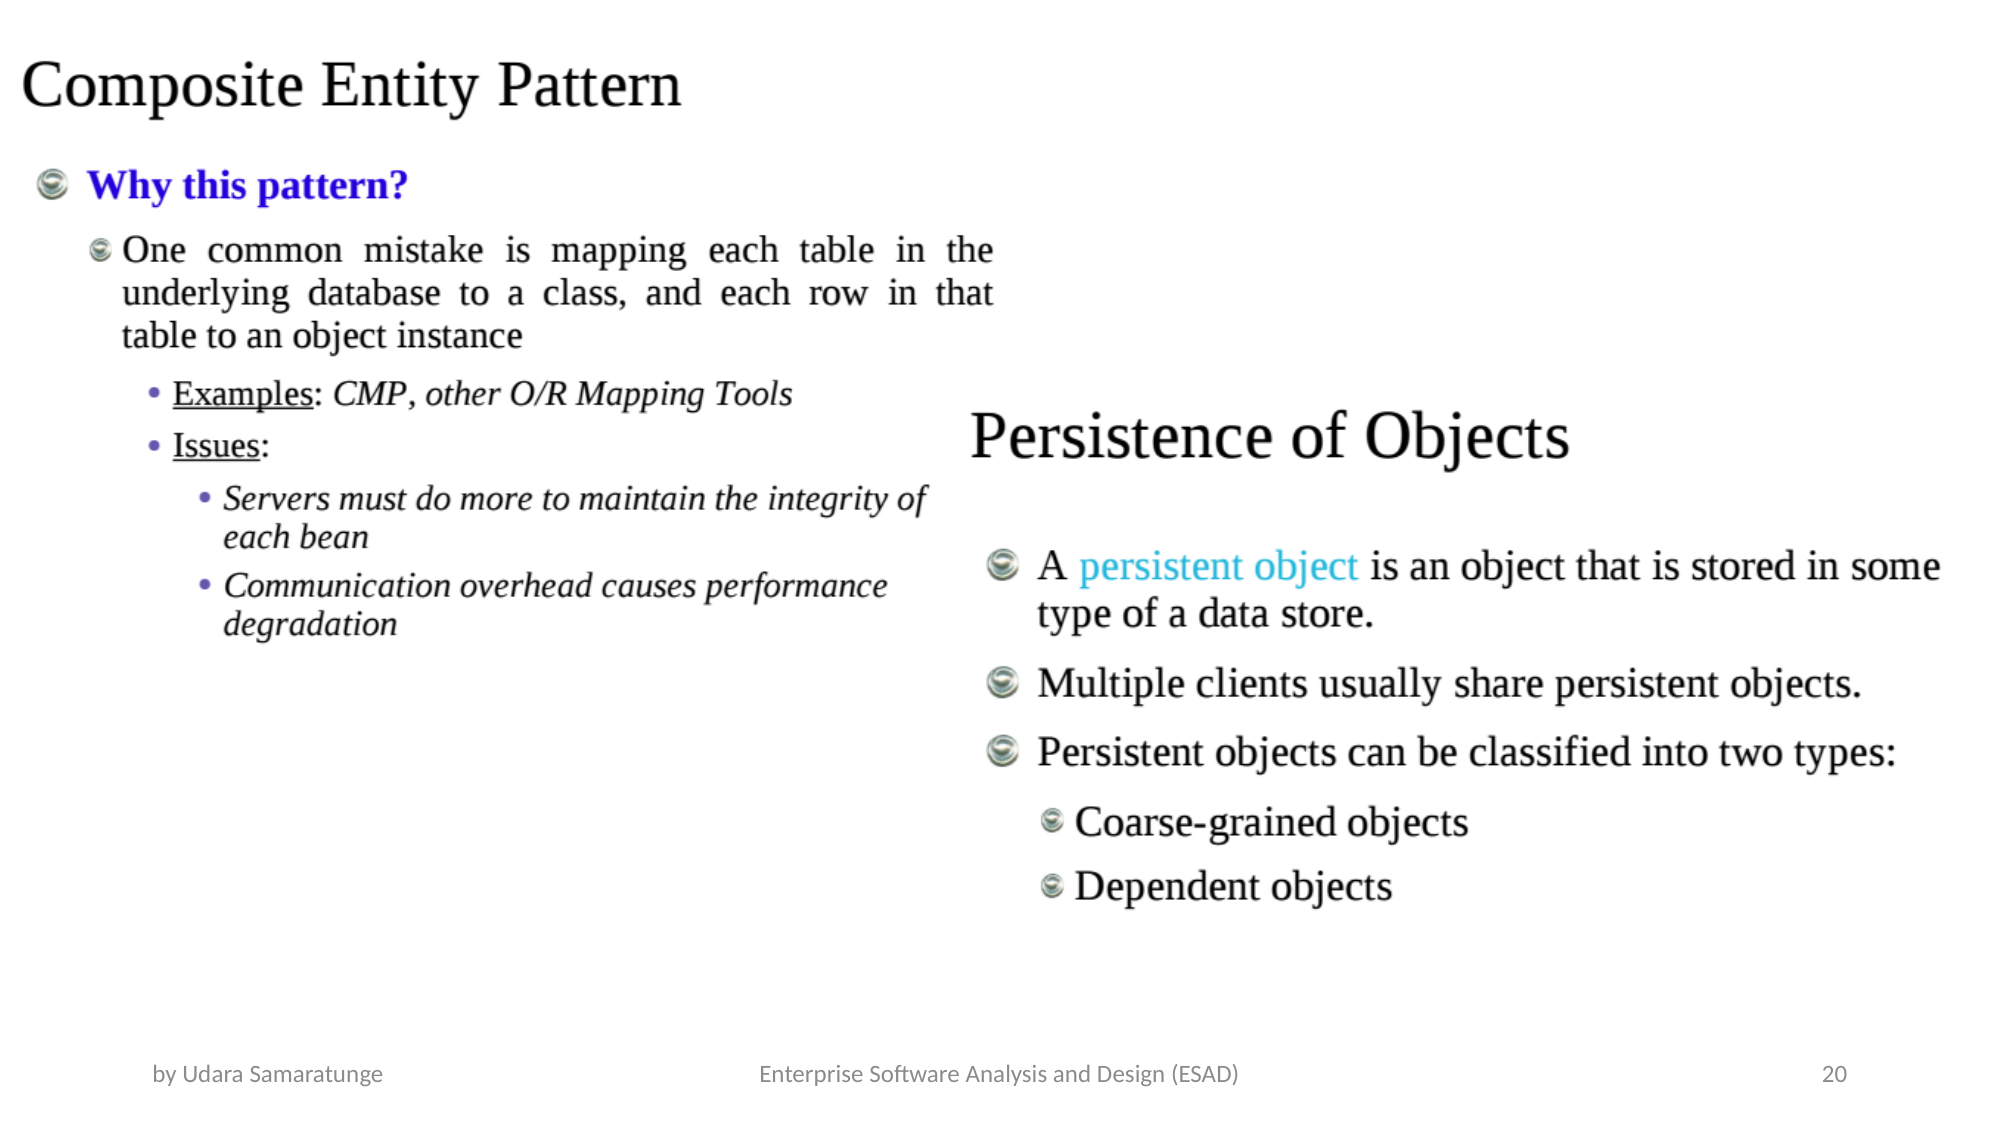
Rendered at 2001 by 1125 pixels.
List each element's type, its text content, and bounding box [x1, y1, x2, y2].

slide_number 20 [1412, 1042, 1863, 1103]
slide_number by Udara Samaratunge [137, 1042, 588, 1103]
footer Enterprise Software Analysis and Design (ESAD) [662, 1042, 1338, 1103]
picture [19, 50, 1967, 941]
